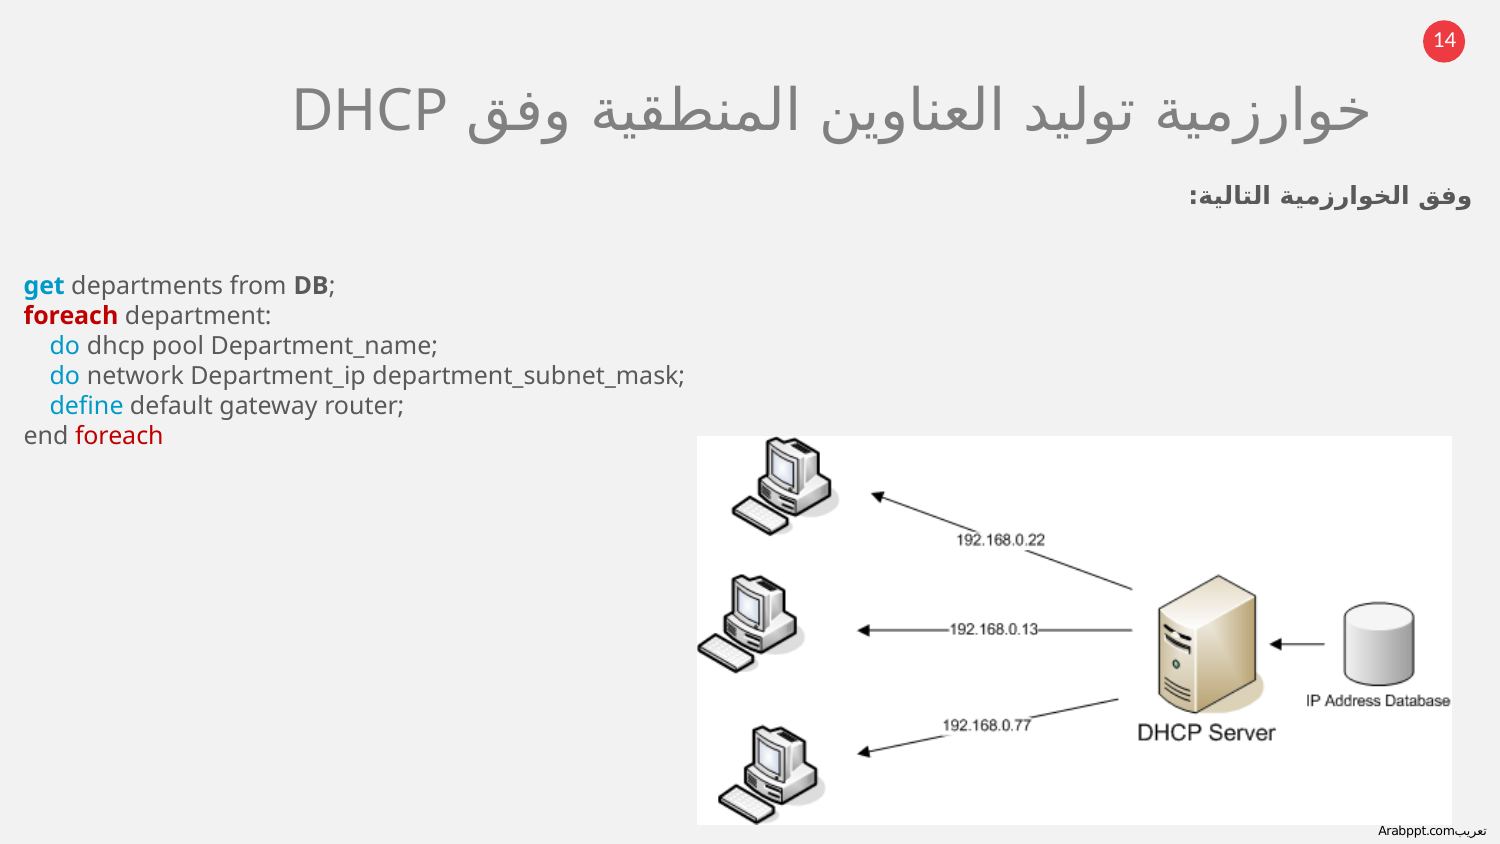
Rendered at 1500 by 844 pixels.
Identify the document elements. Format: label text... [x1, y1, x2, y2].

picture [697, 435, 1452, 825]
text_box خوارزمية توليد العناوين المنطقية وفق DHCP [31, 61, 1389, 163]
text_box وفق الخوارزمية التالية: get departments from DB; foreach department: do dhcp pool Department_name; do network Department_ip department_subnet_mask; define default gateway router; end foreach [8, 172, 1488, 457]
